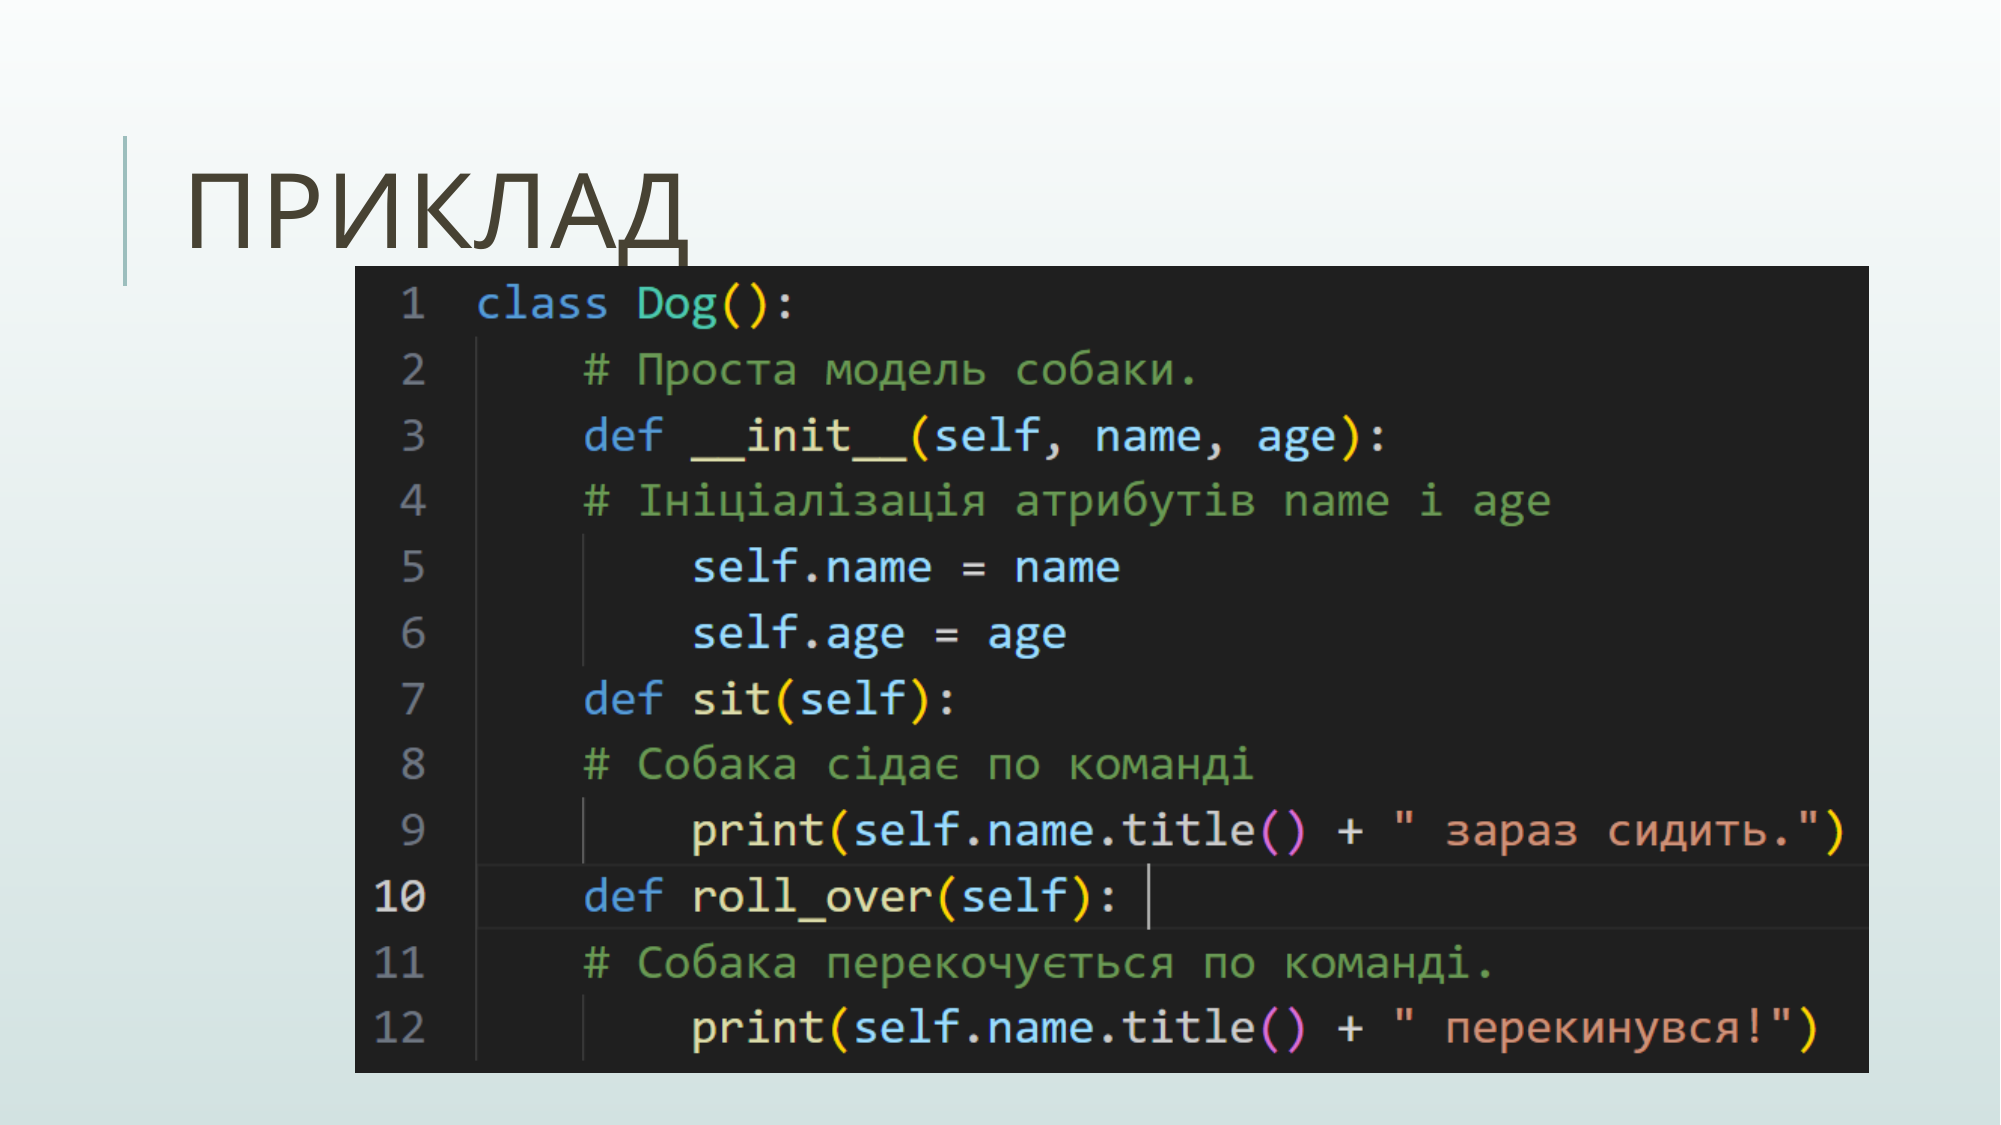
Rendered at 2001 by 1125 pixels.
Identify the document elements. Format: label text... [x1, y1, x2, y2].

title Приклад [168, 96, 1763, 342]
picture [354, 265, 1869, 1074]
